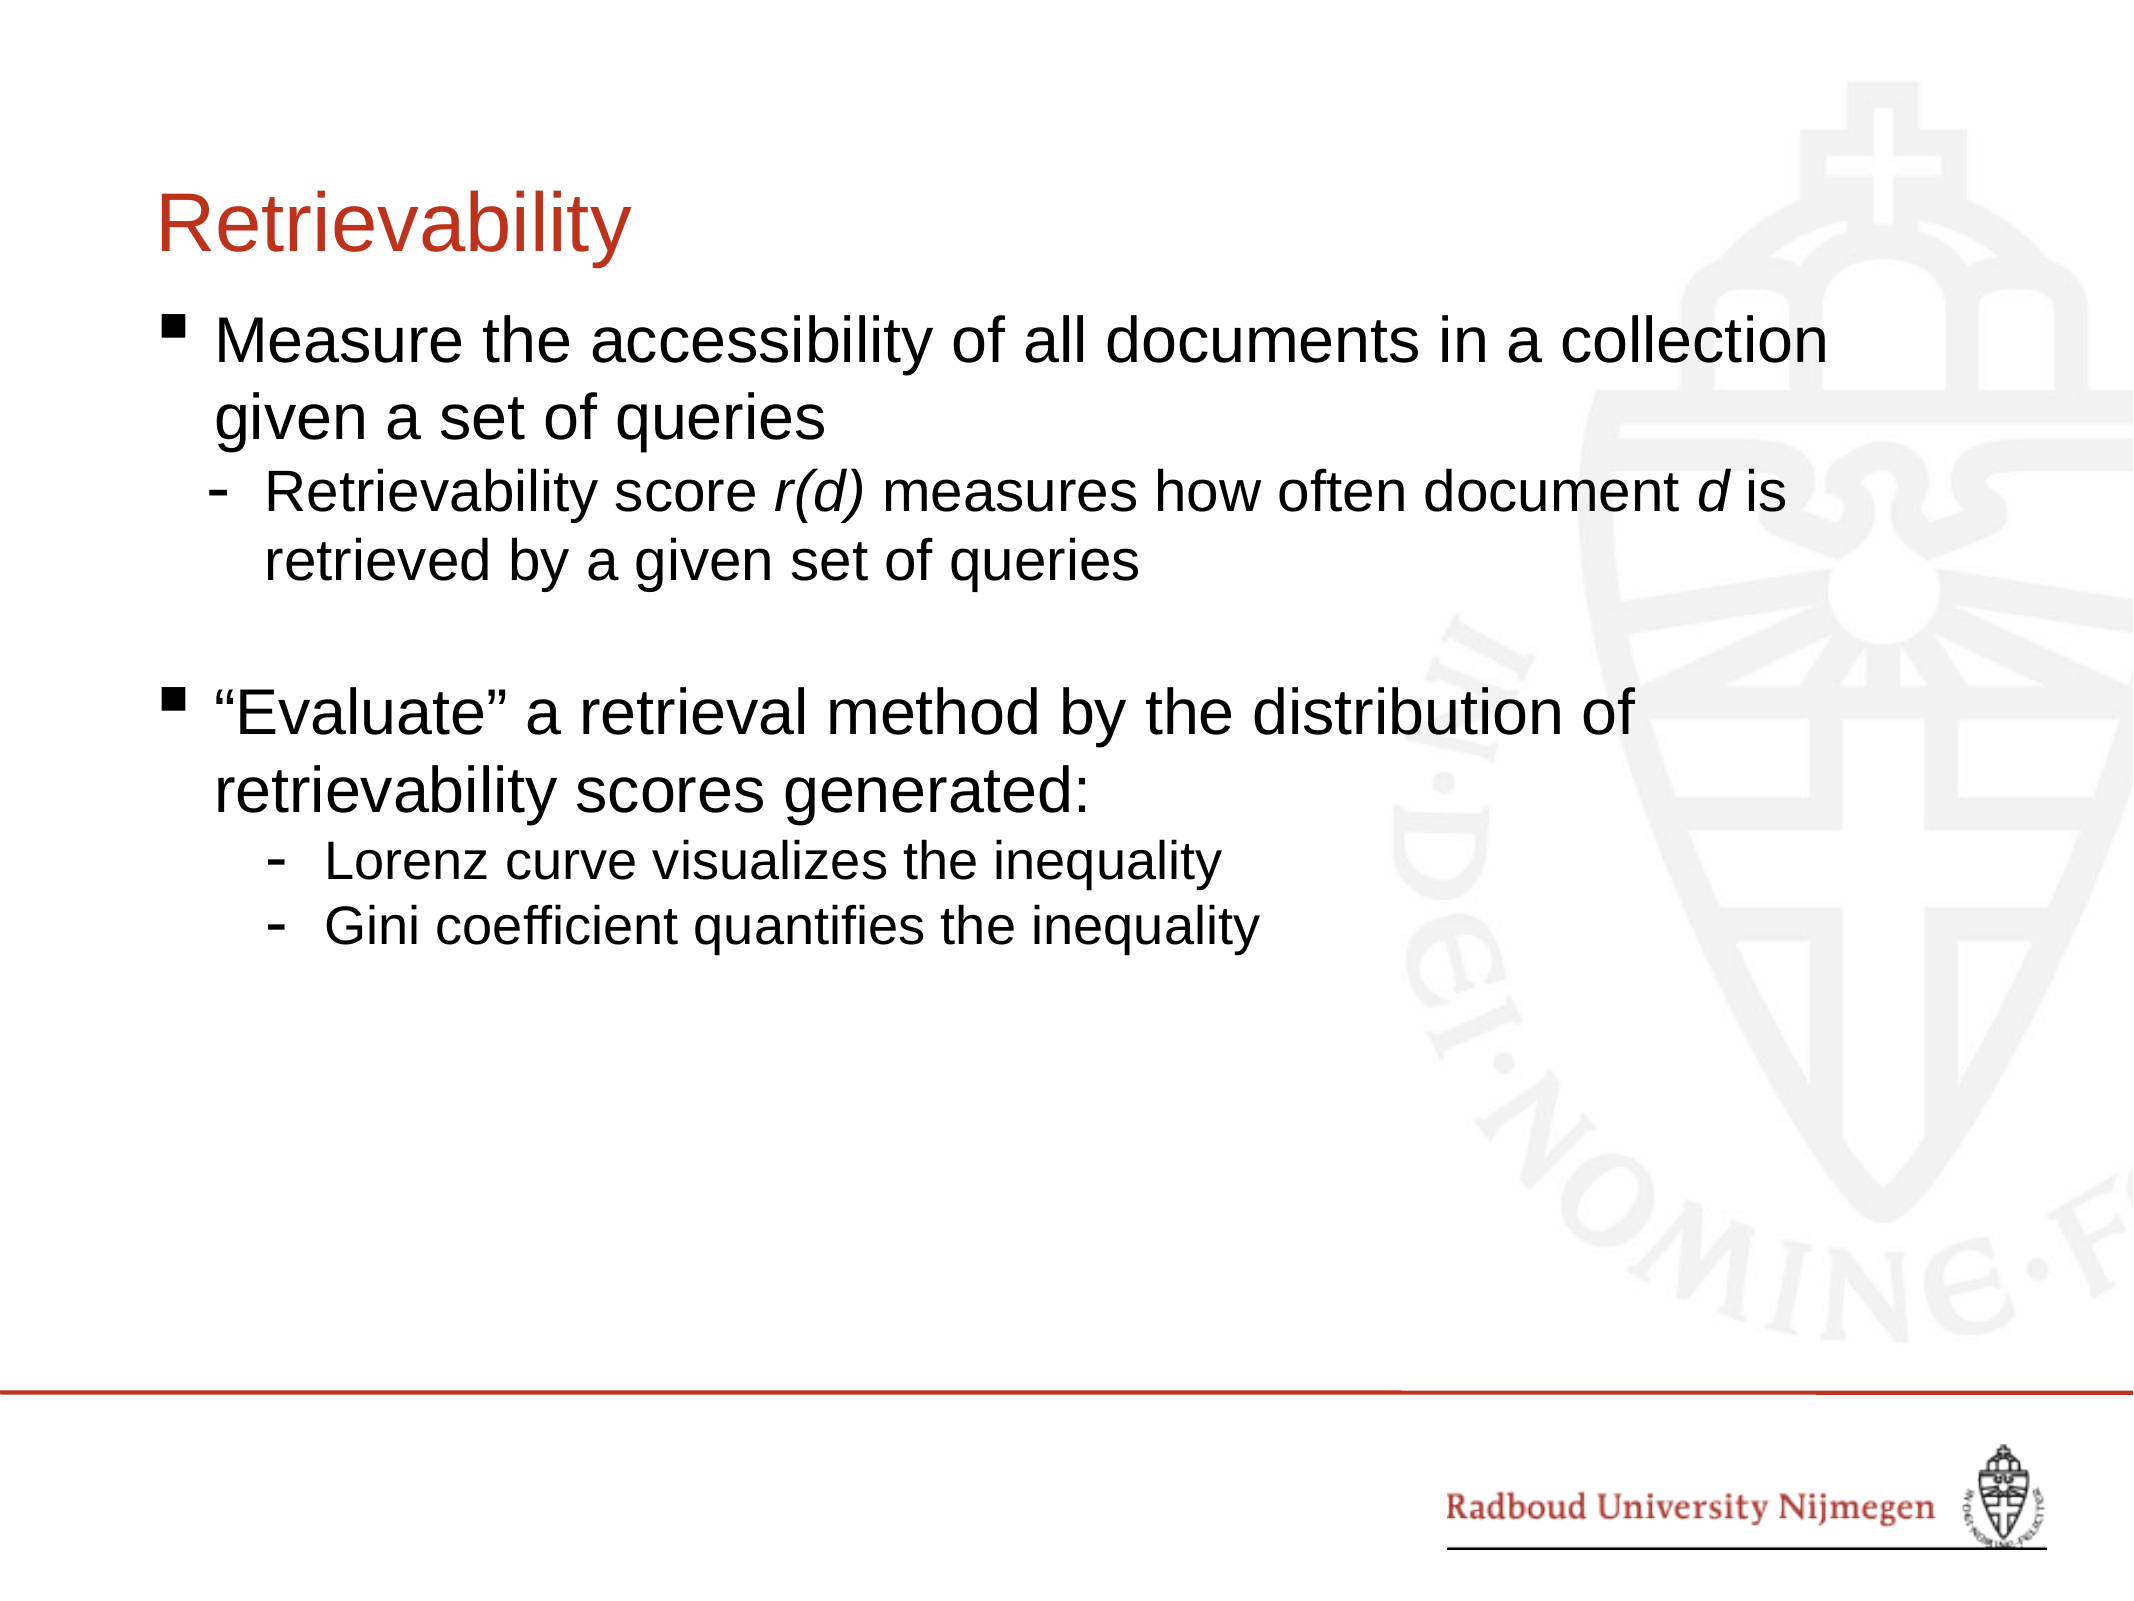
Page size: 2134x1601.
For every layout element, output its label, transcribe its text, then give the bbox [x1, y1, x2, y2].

picture [0, 0, 2134, 1390]
title Retrievability [147, 159, 1920, 278]
picture [0, 1395, 2134, 1601]
list Measure the accessibility of all documents in a collection given a set of queries Retrievability score r(d) measures how often document d is retrieved by a given set of queries “Evaluate” a retrieval method by the distribution of retrievability scores generated: Lorenz curve visualizes the inequality Gini coefficient quantifies the inequality [147, 289, 1920, 998]
